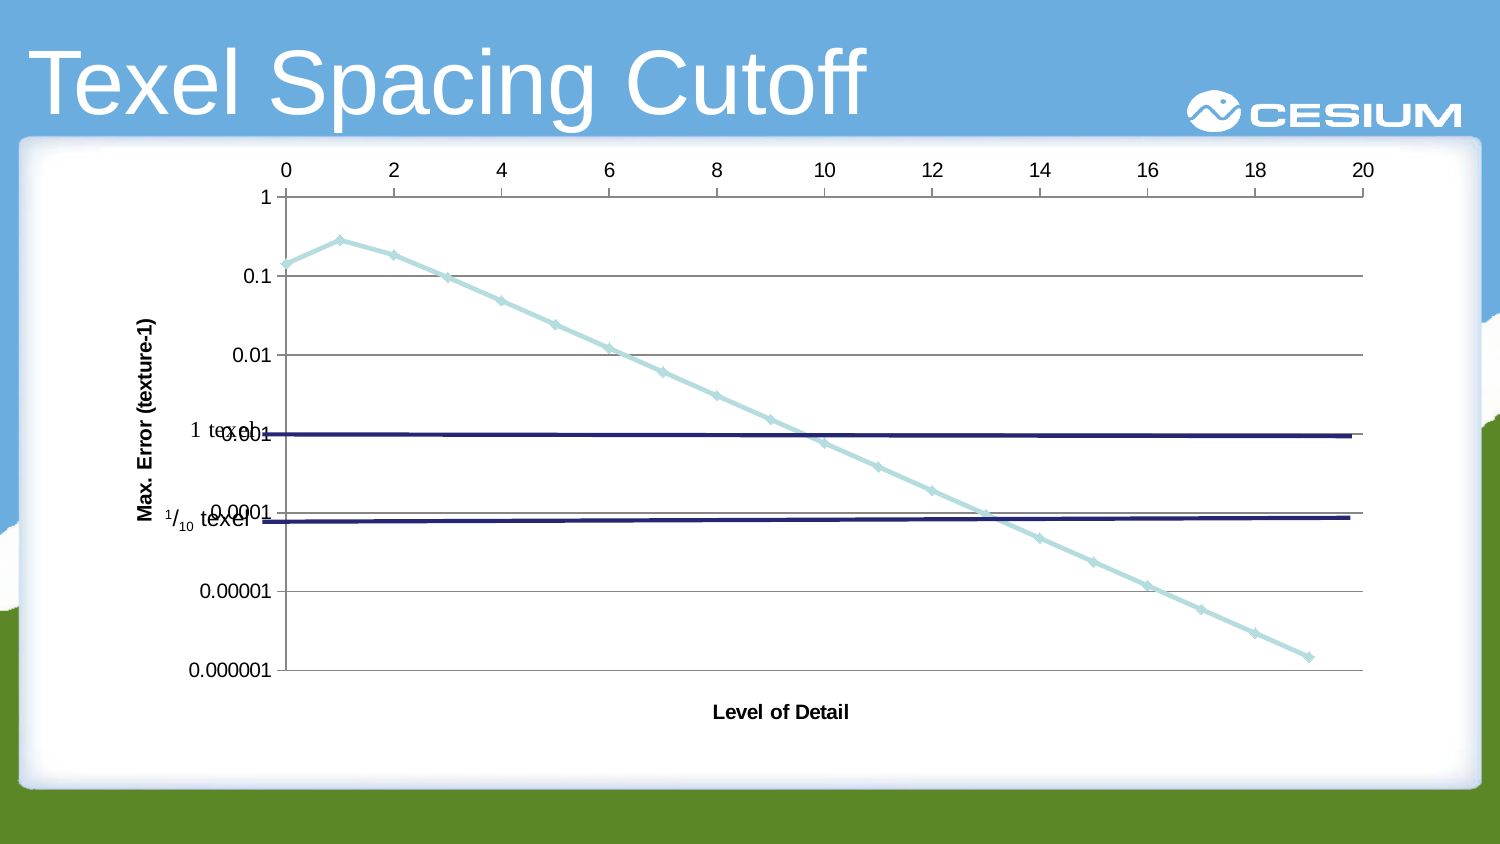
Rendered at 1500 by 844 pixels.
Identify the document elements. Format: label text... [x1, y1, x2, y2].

chart [99, 146, 1401, 756]
picture [0, 0, 1500, 844]
title Texel Spacing Cutoff [12, 28, 1163, 141]
